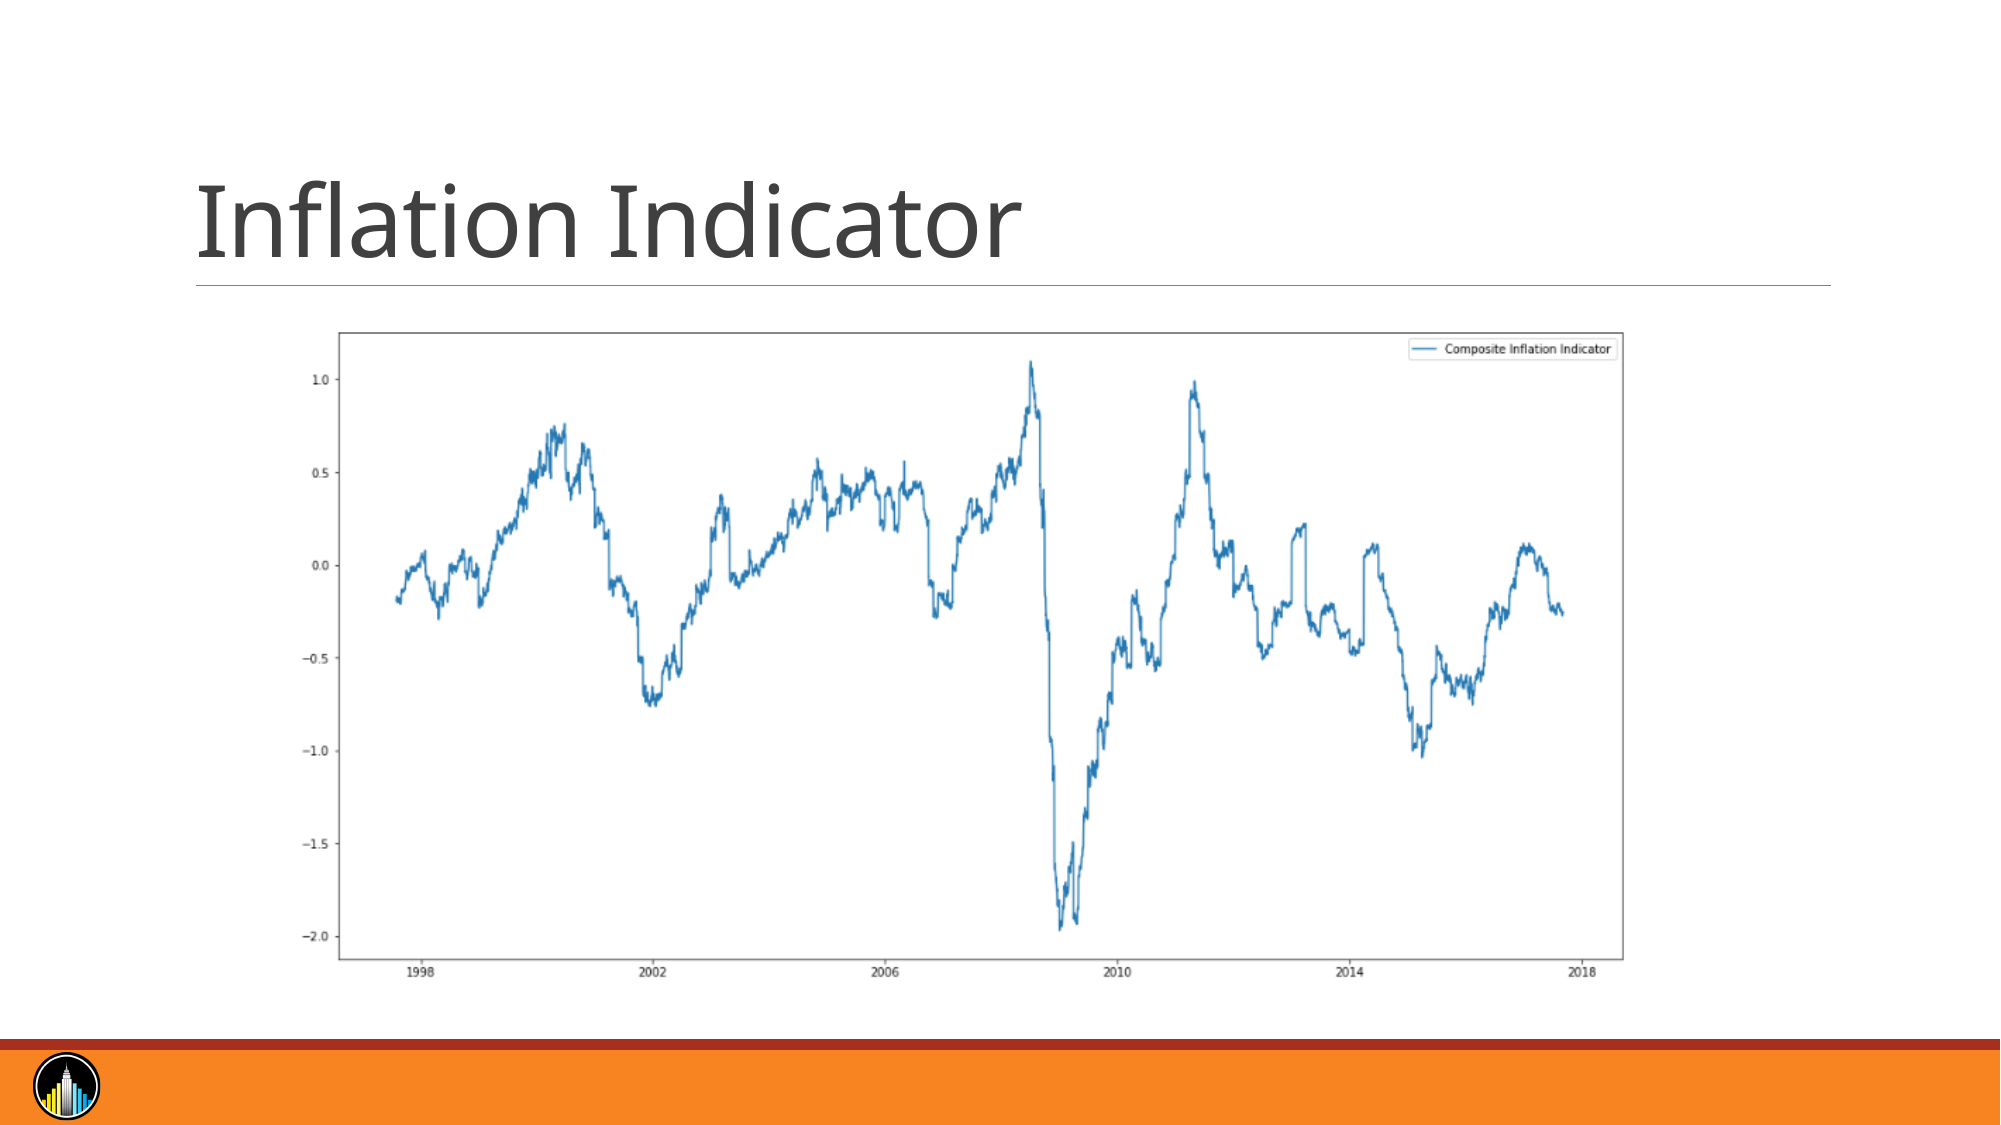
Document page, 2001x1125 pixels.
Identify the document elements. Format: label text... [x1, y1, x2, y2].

title Inflation Indicator [180, 47, 1830, 285]
picture [0, 1041, 134, 1125]
picture [280, 317, 1679, 1012]
